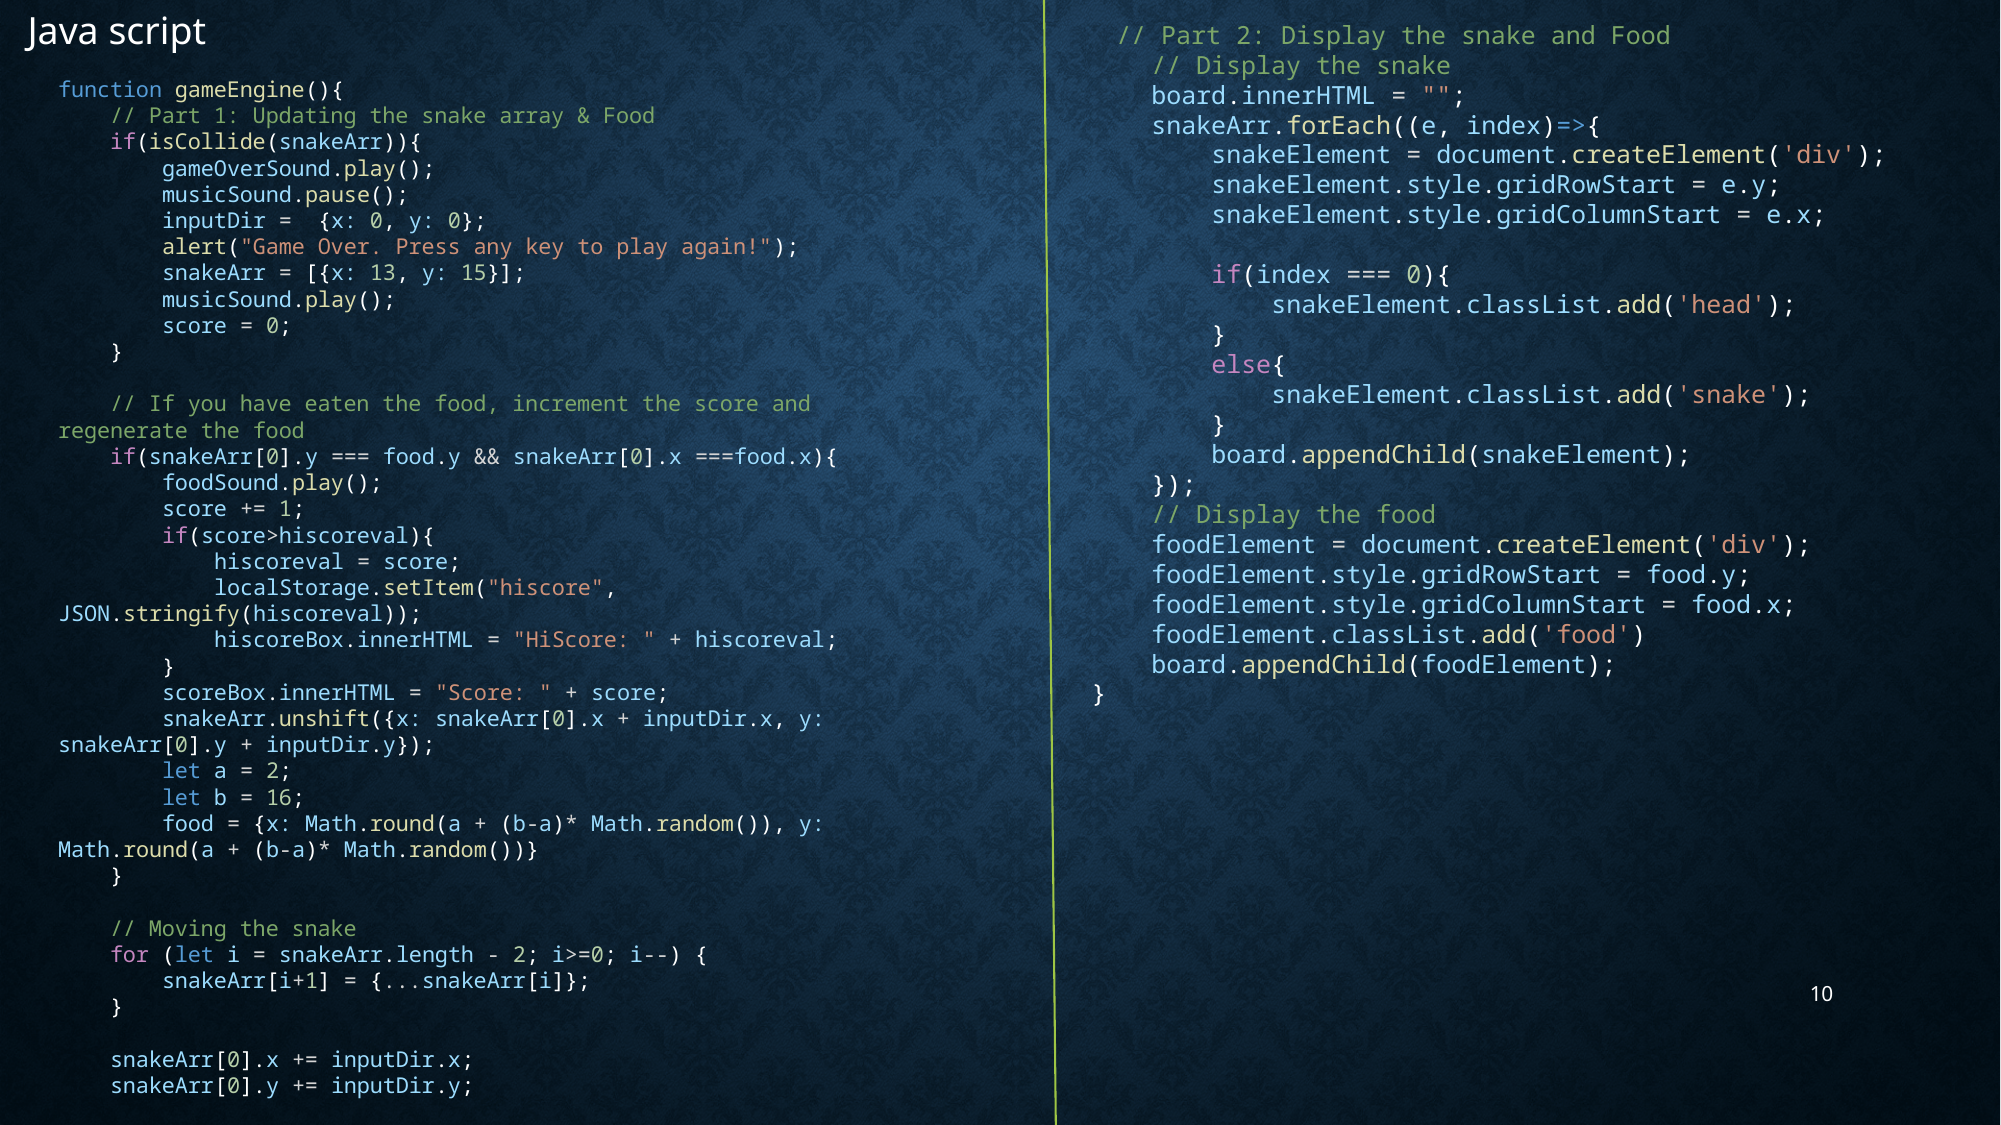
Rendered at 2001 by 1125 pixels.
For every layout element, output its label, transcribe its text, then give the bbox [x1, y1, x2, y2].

text_box [0, 0, 924, 68]
slide_number 10 [1724, 965, 1849, 1025]
text_box function gameEngine(){ // Part 1: Updating the snake array & Food if(isCollide(snakeArr)){ gameOverSound.play(); musicSound.pause(); inputDir = {x: 0, y: 0}; alert("Game Over. Press any key to play again!"); snakeArr = [{x: 13, y: 15}]; musicSound.play(); score = 0; } // If you have eaten the food, increment the score and regenerate the food if(snakeArr[0].y === food.y && snakeArr[0].x ===food.x){ foodSound.play(); score += 1; if(score>hiscoreval){ hiscoreval = score; localStorage.setItem("hiscore", JSON.stringify(hiscoreval)); hiscoreBox.innerHTML = "HiScore: " + hiscoreval; } scoreBox.innerHTML = "Score: " + score; snakeArr.unshift({x: snakeArr[0].x + inputDir.x, y: snakeArr[0].y + inputDir.y}); let a = 2; let b = 16; food = {x: Math.round(a + (b-a)* Math.random()), y: Math.round(a + (b-a)* Math.random())} } // Moving the snake for (let i = snakeArr.length - 2; i>=0; i--) { snakeArr[i+1] = {...snakeArr[i]}; } snakeArr[0].x += inputDir.x; snakeArr[0].y += inputDir.y; [43, 68, 956, 1125]
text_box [1043, 0, 1057, 1125]
text_box // Part 2: Display the snake and Food // Display the snake board.innerHTML = ""; snakeArr.forEach((e, index)=>{ snakeElement = document.createElement('div'); snakeElement.style.gridRowStart = e.y; snakeElement.style.gridColumnStart = e.x; if(index === 0){ snakeElement.classList.add('head'); } else{ snakeElement.classList.add('snake'); } board.appendChild(snakeElement); }); // Display the food foodElement = document.createElement('div'); foodElement.style.gridRowStart = food.y; foodElement.style.gridColumnStart = food.x; foodElement.classList.add('food') board.appendChild(foodElement); } [1076, 11, 1975, 728]
